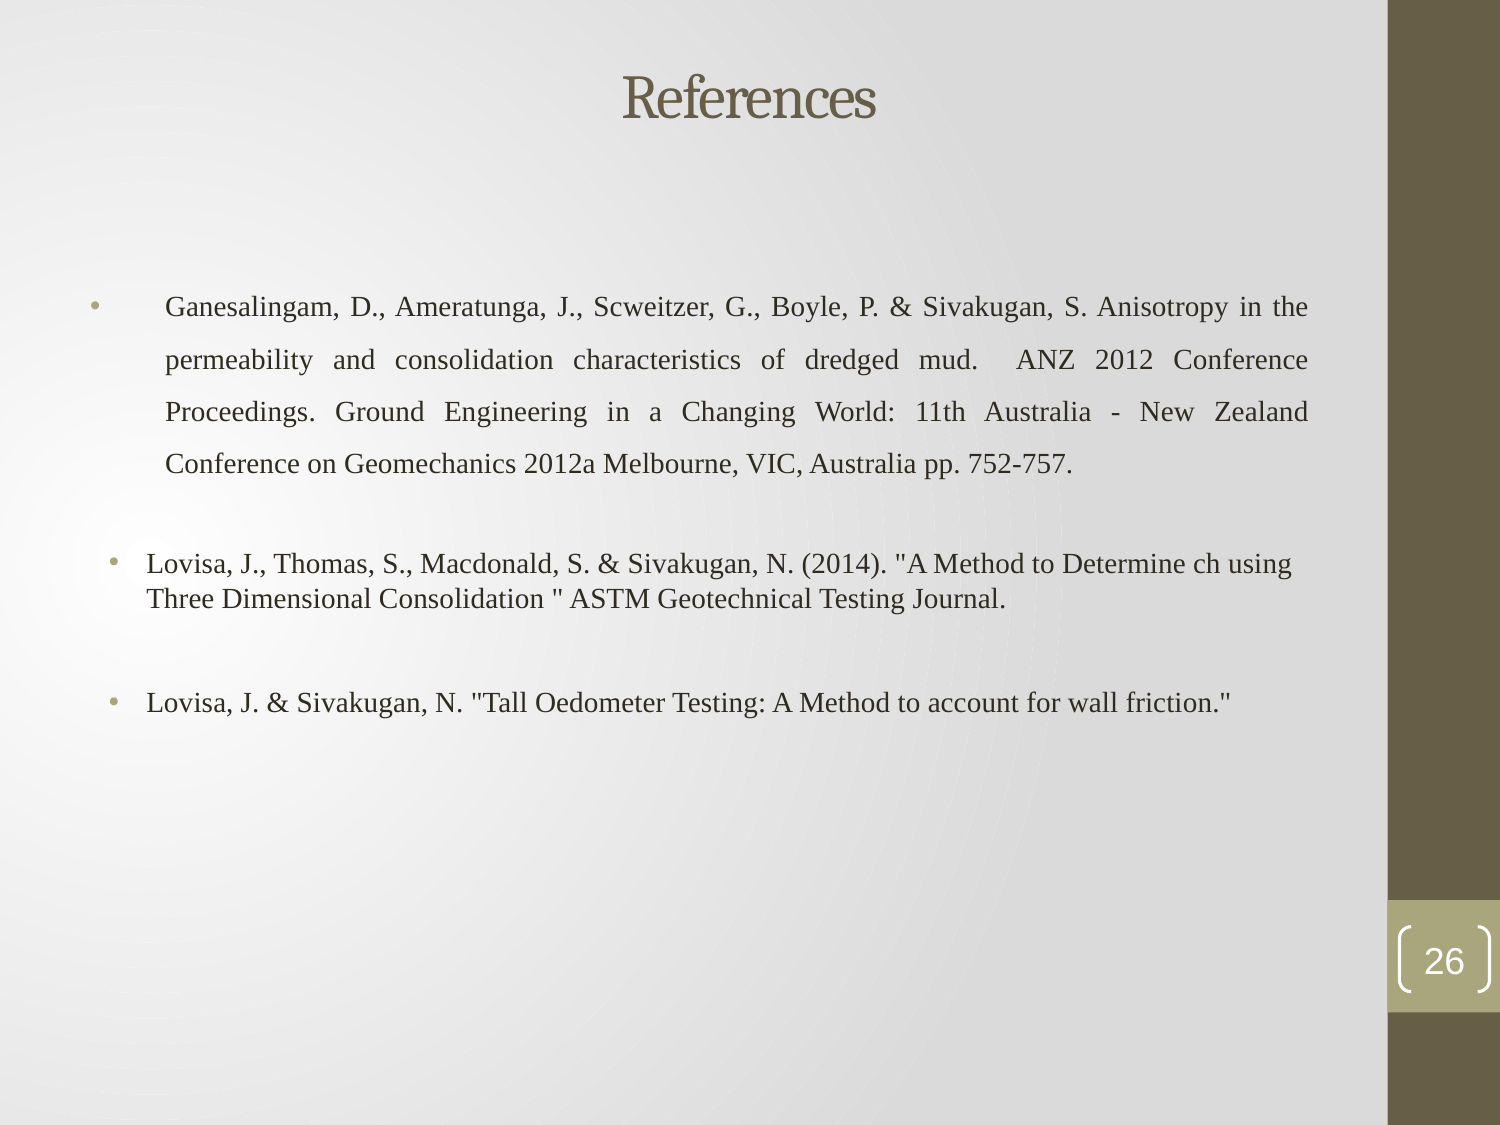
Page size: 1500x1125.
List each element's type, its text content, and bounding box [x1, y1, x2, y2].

list Ganesalingam, D., Ameratunga, J., Scweitzer, G., Boyle, P. & Sivakugan, S. Anisotropy in the permeability and consolidation characteristics of dredged mud. ANZ 2012 Conference Proceedings. Ground Engineering in a Changing World: 11th Australia - New Zealand Conference on Geomechanics 2012a Melbourne, VIC, Australia pp. 752-757. Lovisa, J., Thomas, S., Macdonald, S. & Sivakugan, N. (2014). "A Method to Determine ch using Three Dimensional Consolidation " ASTM Geotechnical Testing Journal. Lovisa, J. & Sivakugan, N. "Tall Oedometer Testing: A Method to account for wall friction." [75, 262, 1325, 1050]
title References [125, 0, 1375, 188]
slide_number 26 [1397, 925, 1492, 994]
